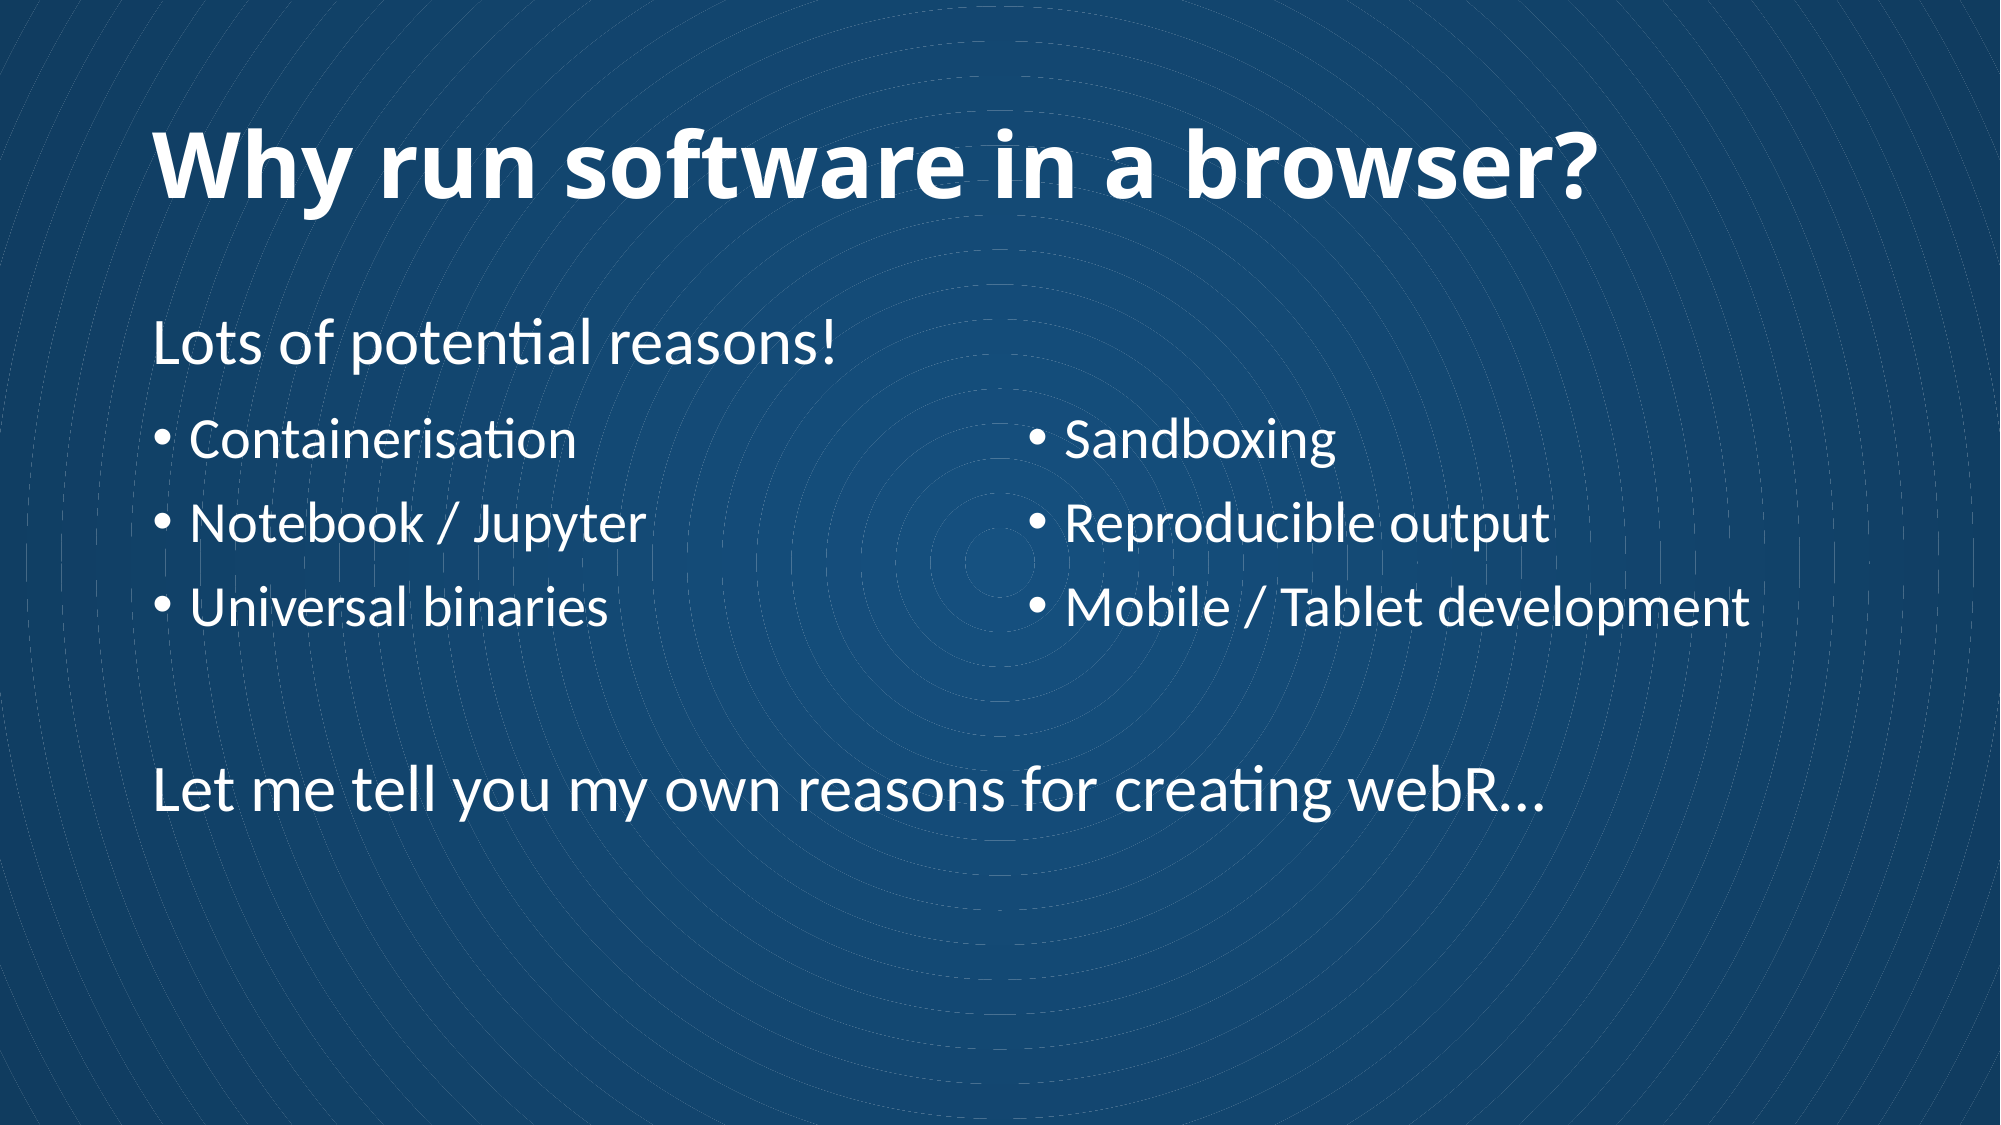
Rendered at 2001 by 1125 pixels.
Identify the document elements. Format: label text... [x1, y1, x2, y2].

text_box Let me tell you my own reasons for creating webR… [137, 745, 1863, 826]
list Lots of potential reasons! [137, 299, 1863, 379]
text_box Containerisation Notebook / Jupyter Universal binaries [137, 401, 988, 745]
title Why run software in a browser? [137, 59, 1863, 278]
text_box Sandboxing Reproducible output Mobile / Tablet development [1012, 826, 1863, 1014]
text_box Sandboxing Reproducible output Mobile / Tablet development [1012, 401, 1863, 745]
text_box Containerisation Notebook / Jupyter Universal binaries [137, 826, 988, 1014]
